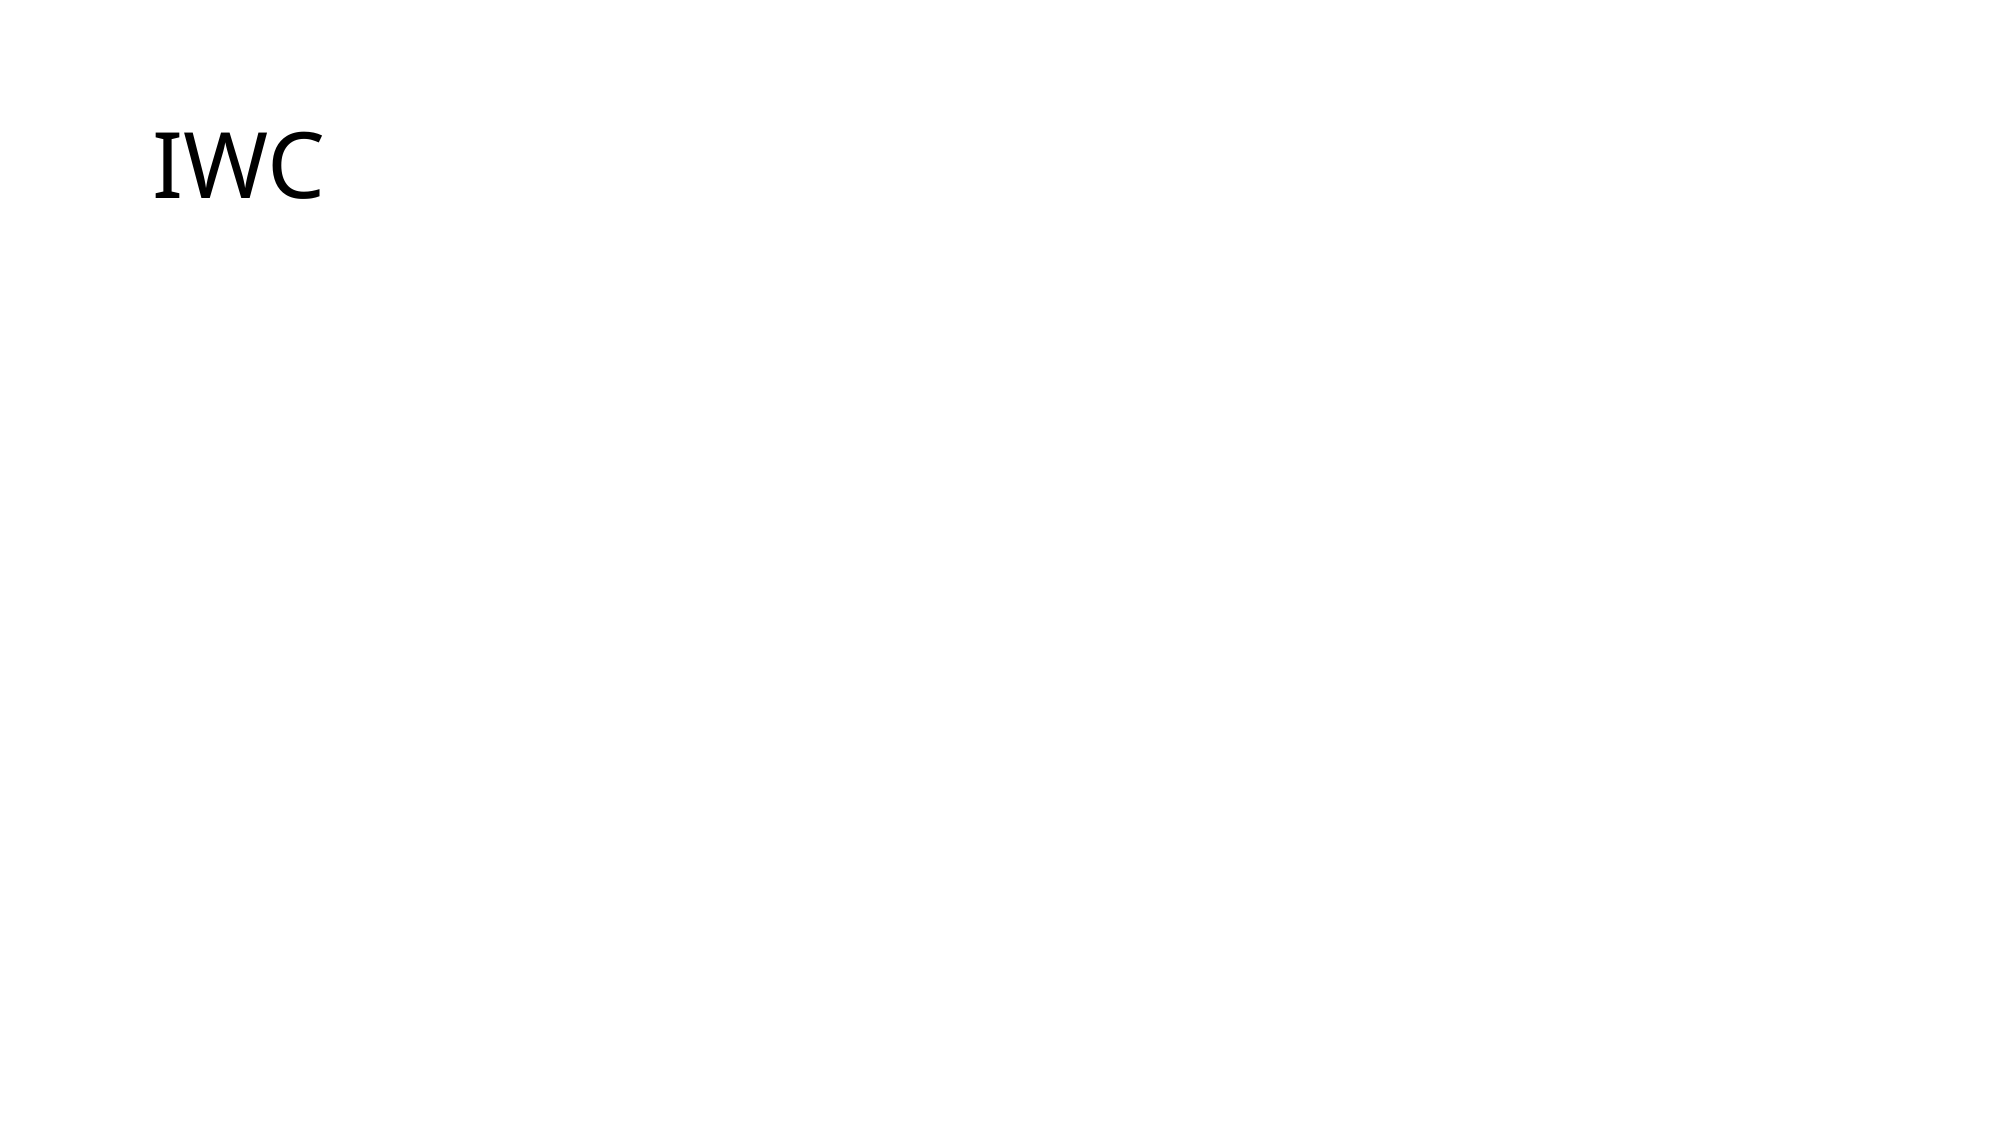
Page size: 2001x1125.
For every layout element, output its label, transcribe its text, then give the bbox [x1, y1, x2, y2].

title IWC [137, 59, 1863, 278]
